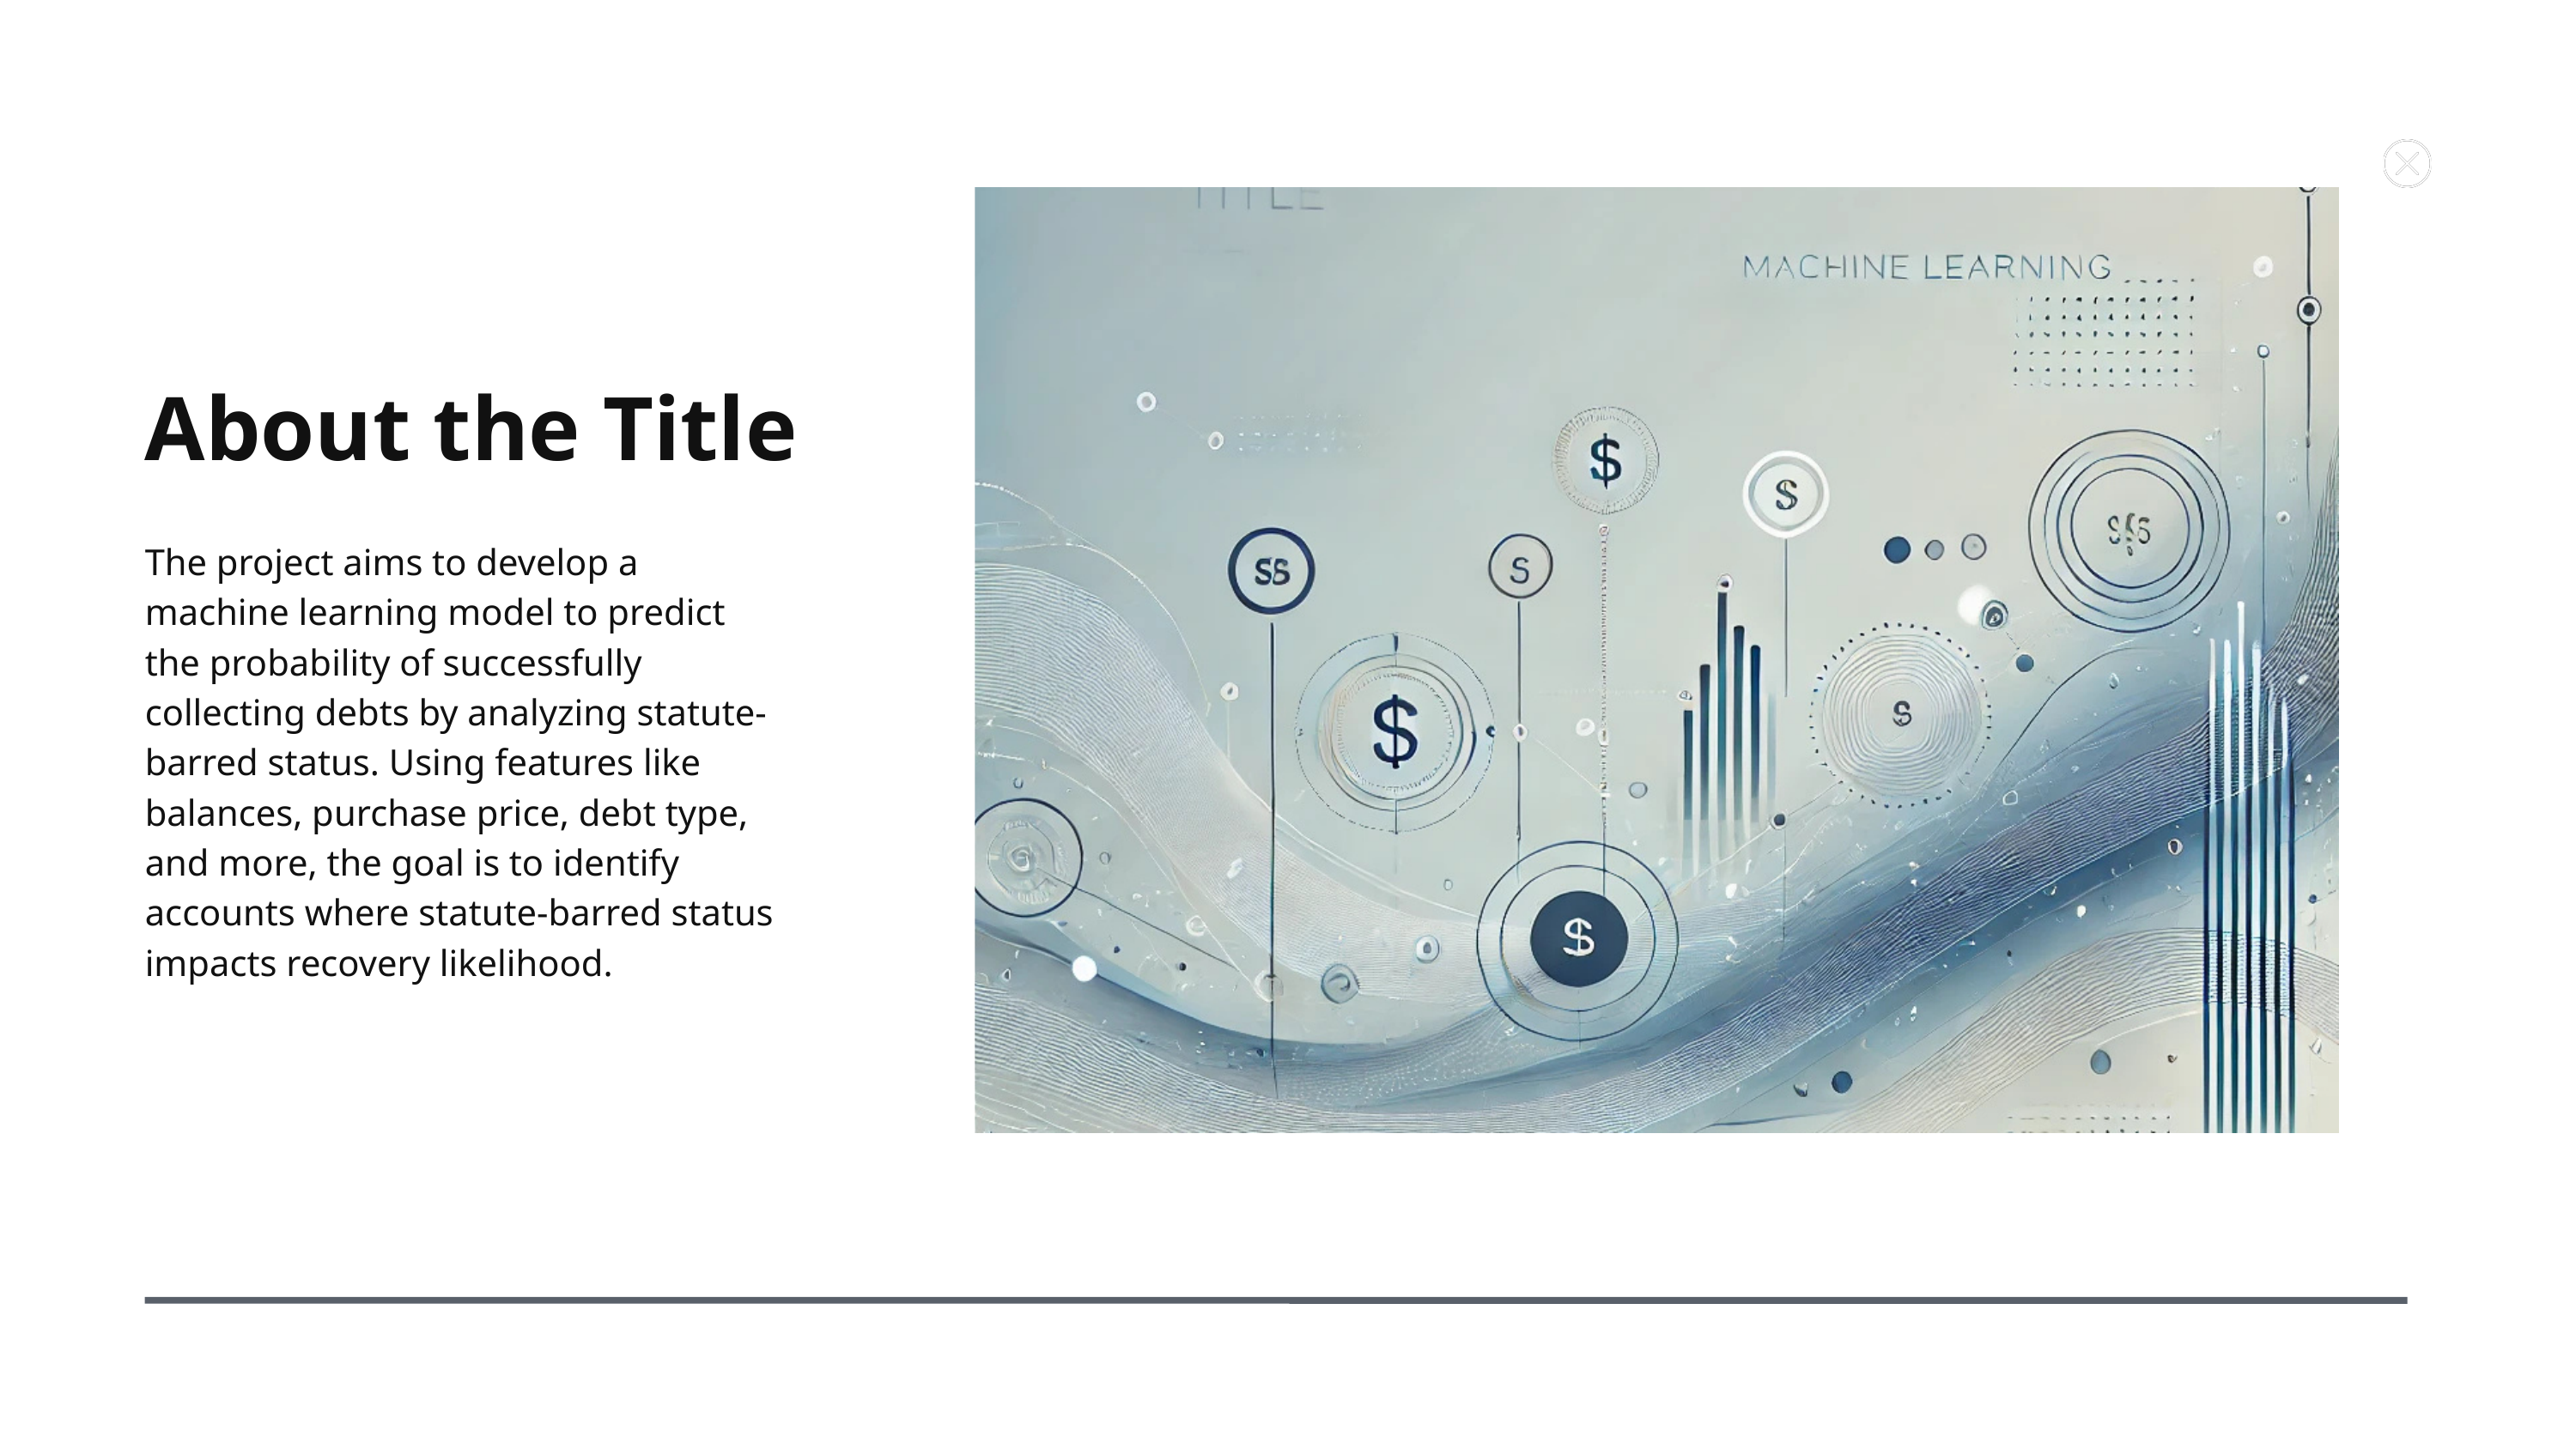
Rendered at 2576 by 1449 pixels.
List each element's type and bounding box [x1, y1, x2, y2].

text_box [975, 187, 2340, 1133]
text_box [2383, 139, 2432, 188]
text_box [144, 372, 924, 1077]
